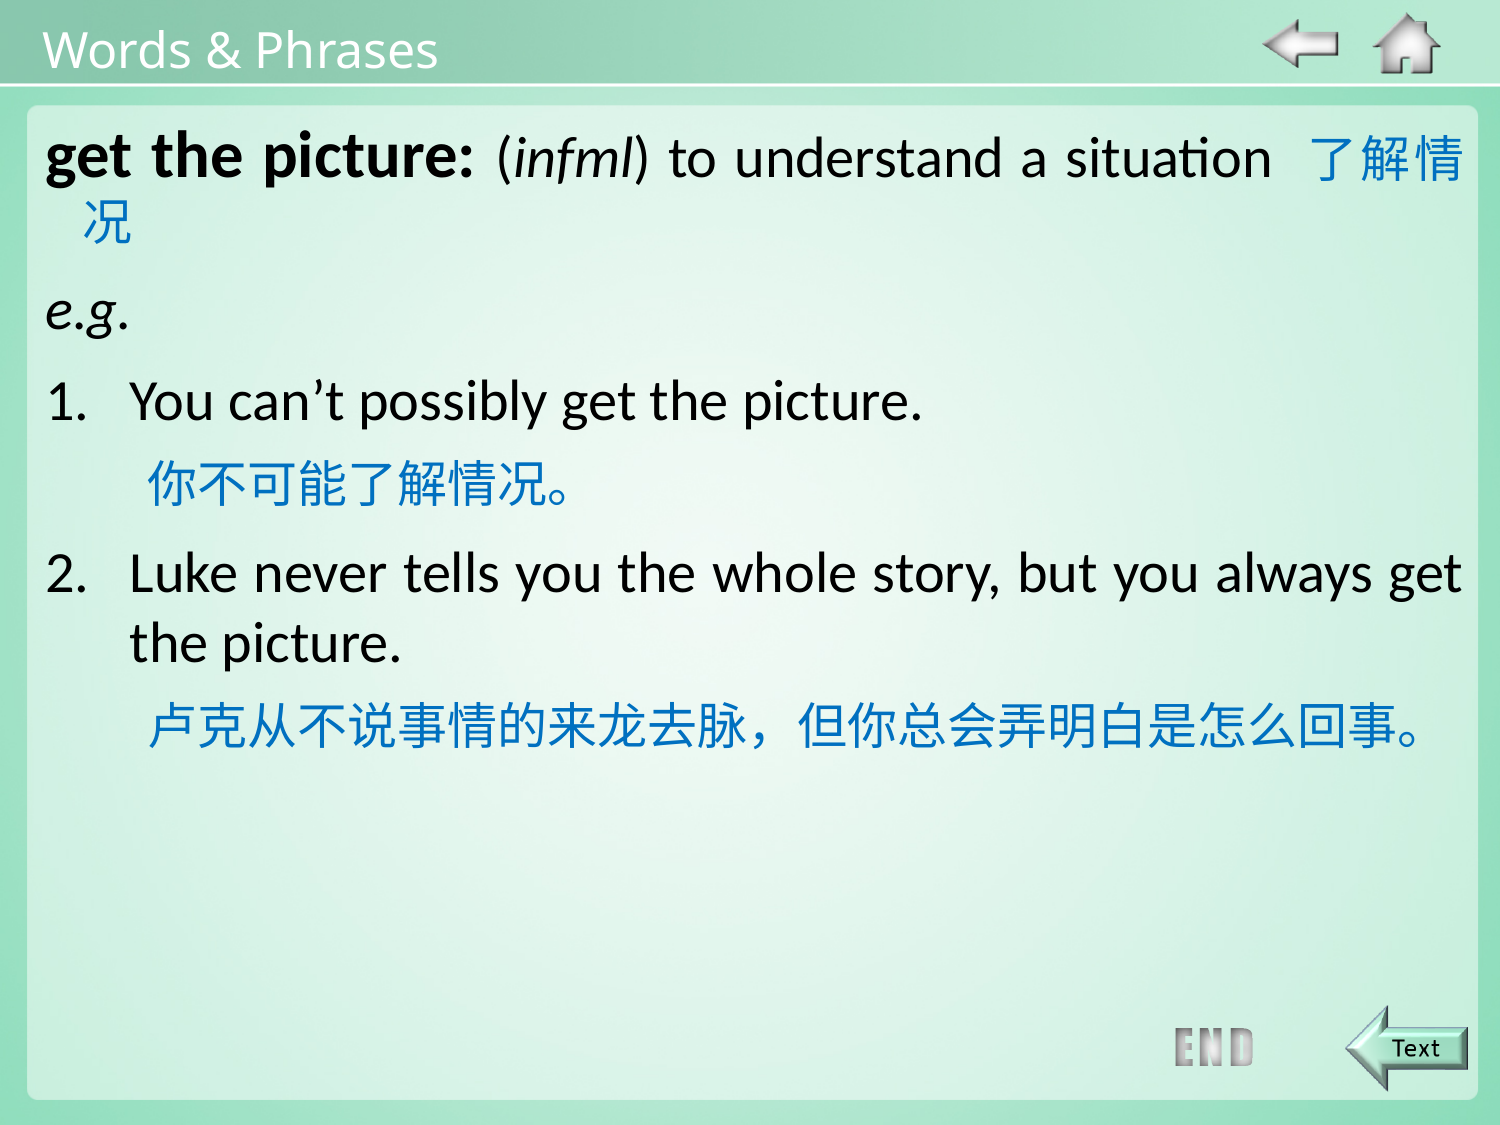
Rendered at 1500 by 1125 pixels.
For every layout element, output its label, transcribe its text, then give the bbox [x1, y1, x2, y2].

text_box Words & Phrases [27, 11, 582, 87]
list get the picture: (infml) to understand a situation 了解情况 e.g. You can’t possibly get the picture. 你不可能了解情况。 Luke never tells you the whole story, but you always get the picture. 卢克从不说事情的来龙去脉，但你总会弄明白是怎么回事。 [29, 102, 1480, 1099]
picture [0, 0, 1500, 1125]
